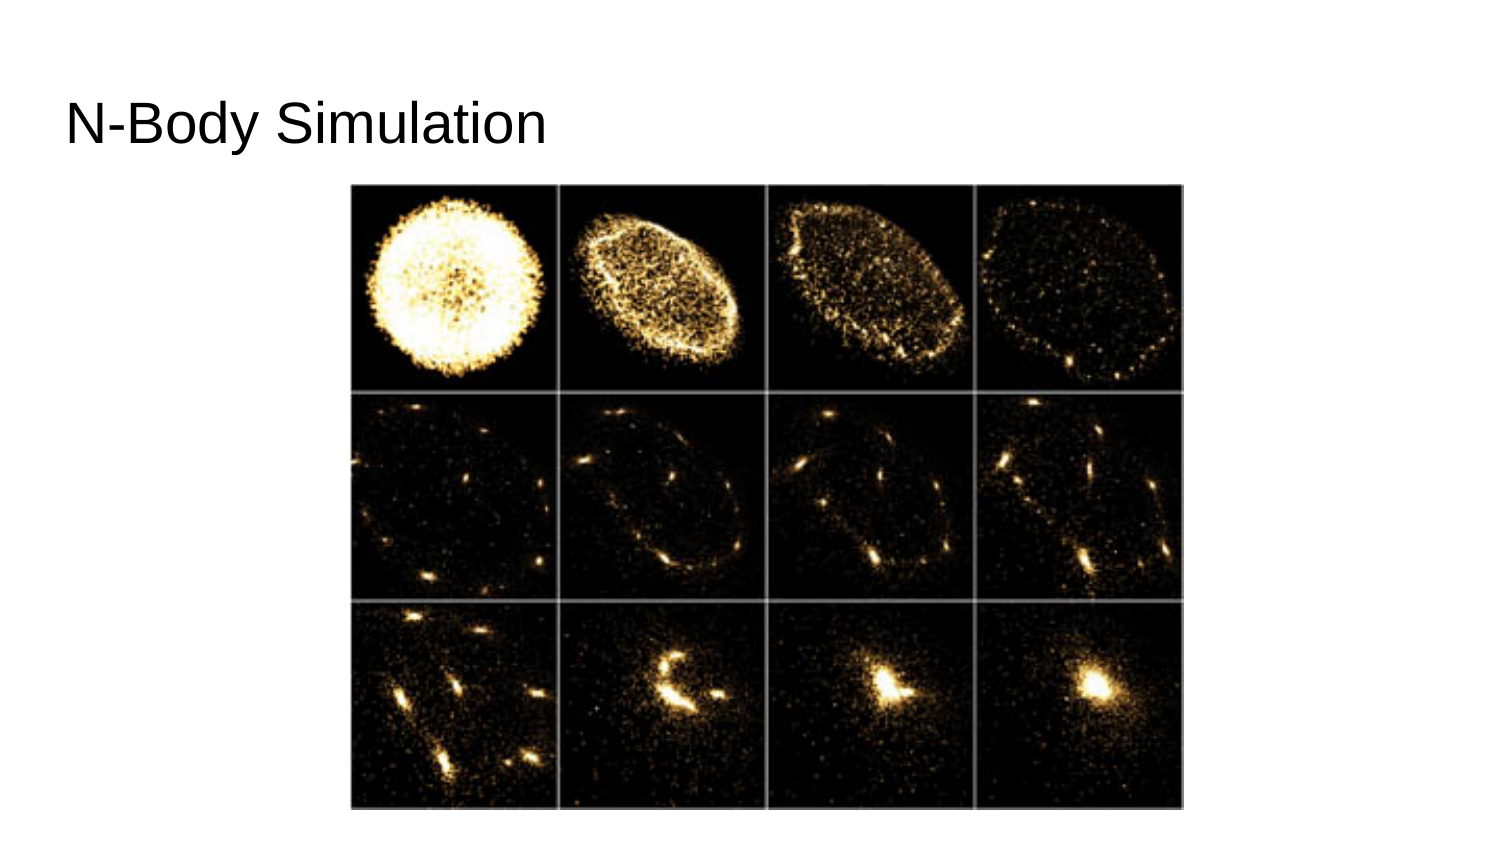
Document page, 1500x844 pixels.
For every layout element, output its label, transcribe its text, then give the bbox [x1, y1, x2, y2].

text_box N-Body Simulation [63, 82, 1100, 155]
picture [349, 184, 1184, 810]
